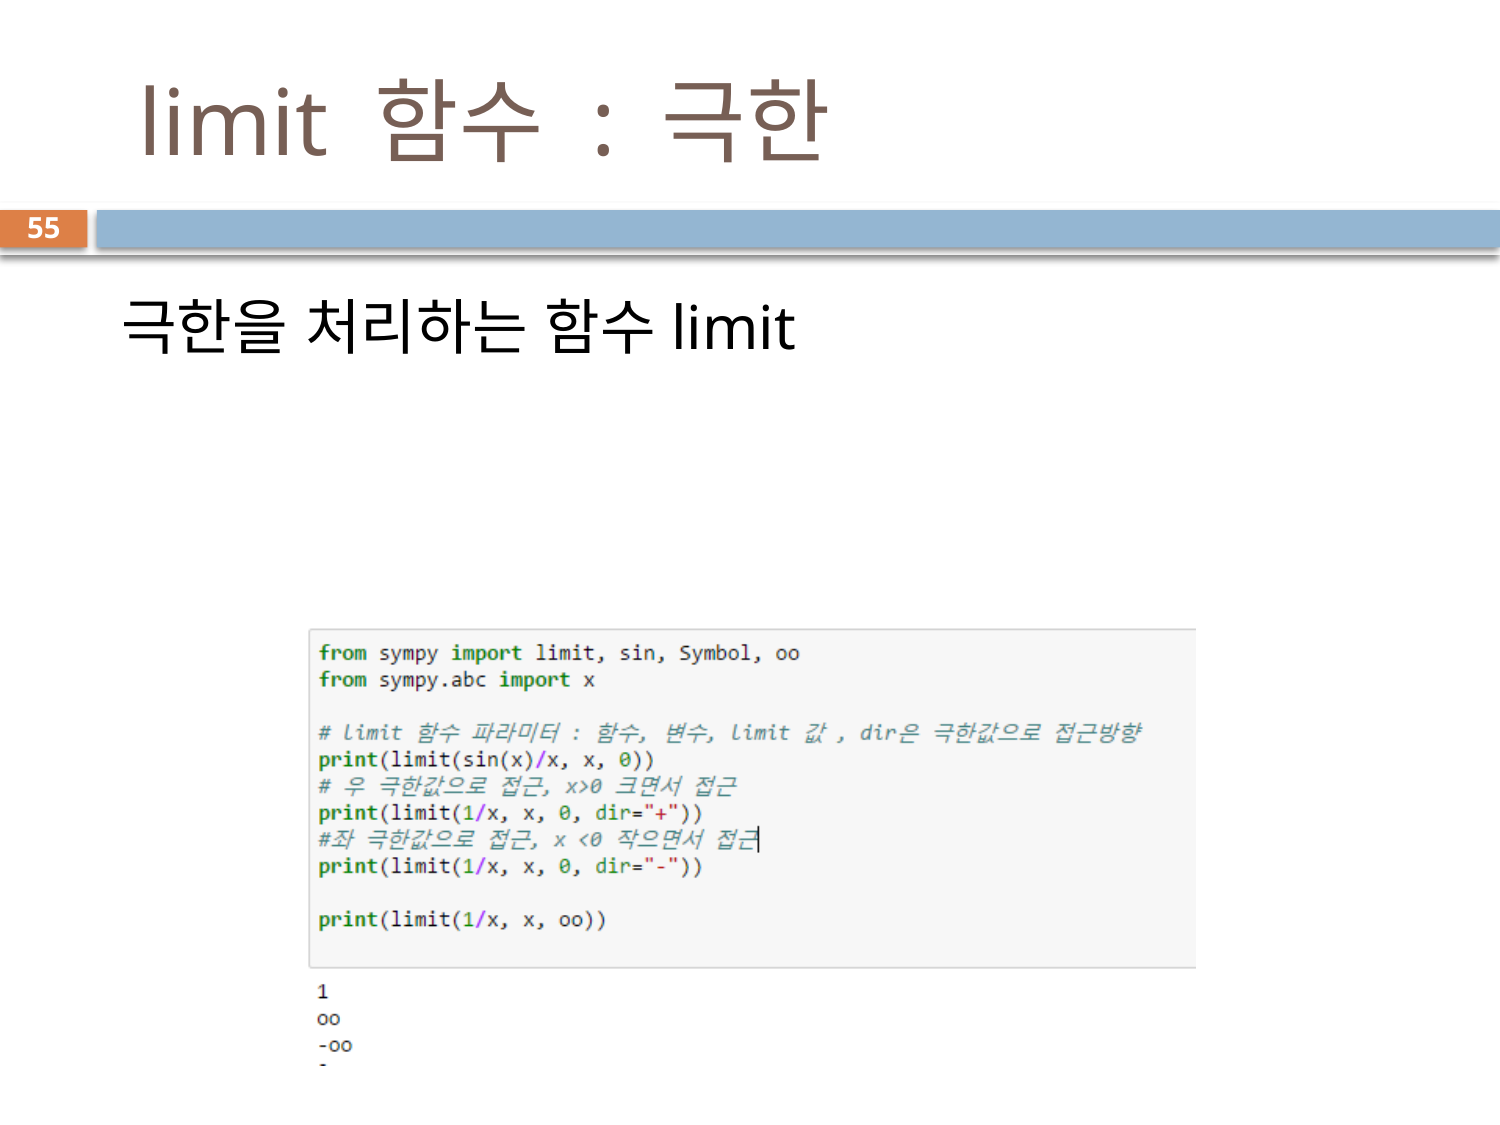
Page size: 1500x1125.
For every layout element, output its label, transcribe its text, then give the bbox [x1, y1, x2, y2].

list 극한을 처리하는 함수limit [75, 267, 1425, 457]
picture [304, 621, 1196, 1066]
slide_number 55 [0, 208, 88, 249]
title limit 함수 : 극한 [100, 37, 1438, 200]
